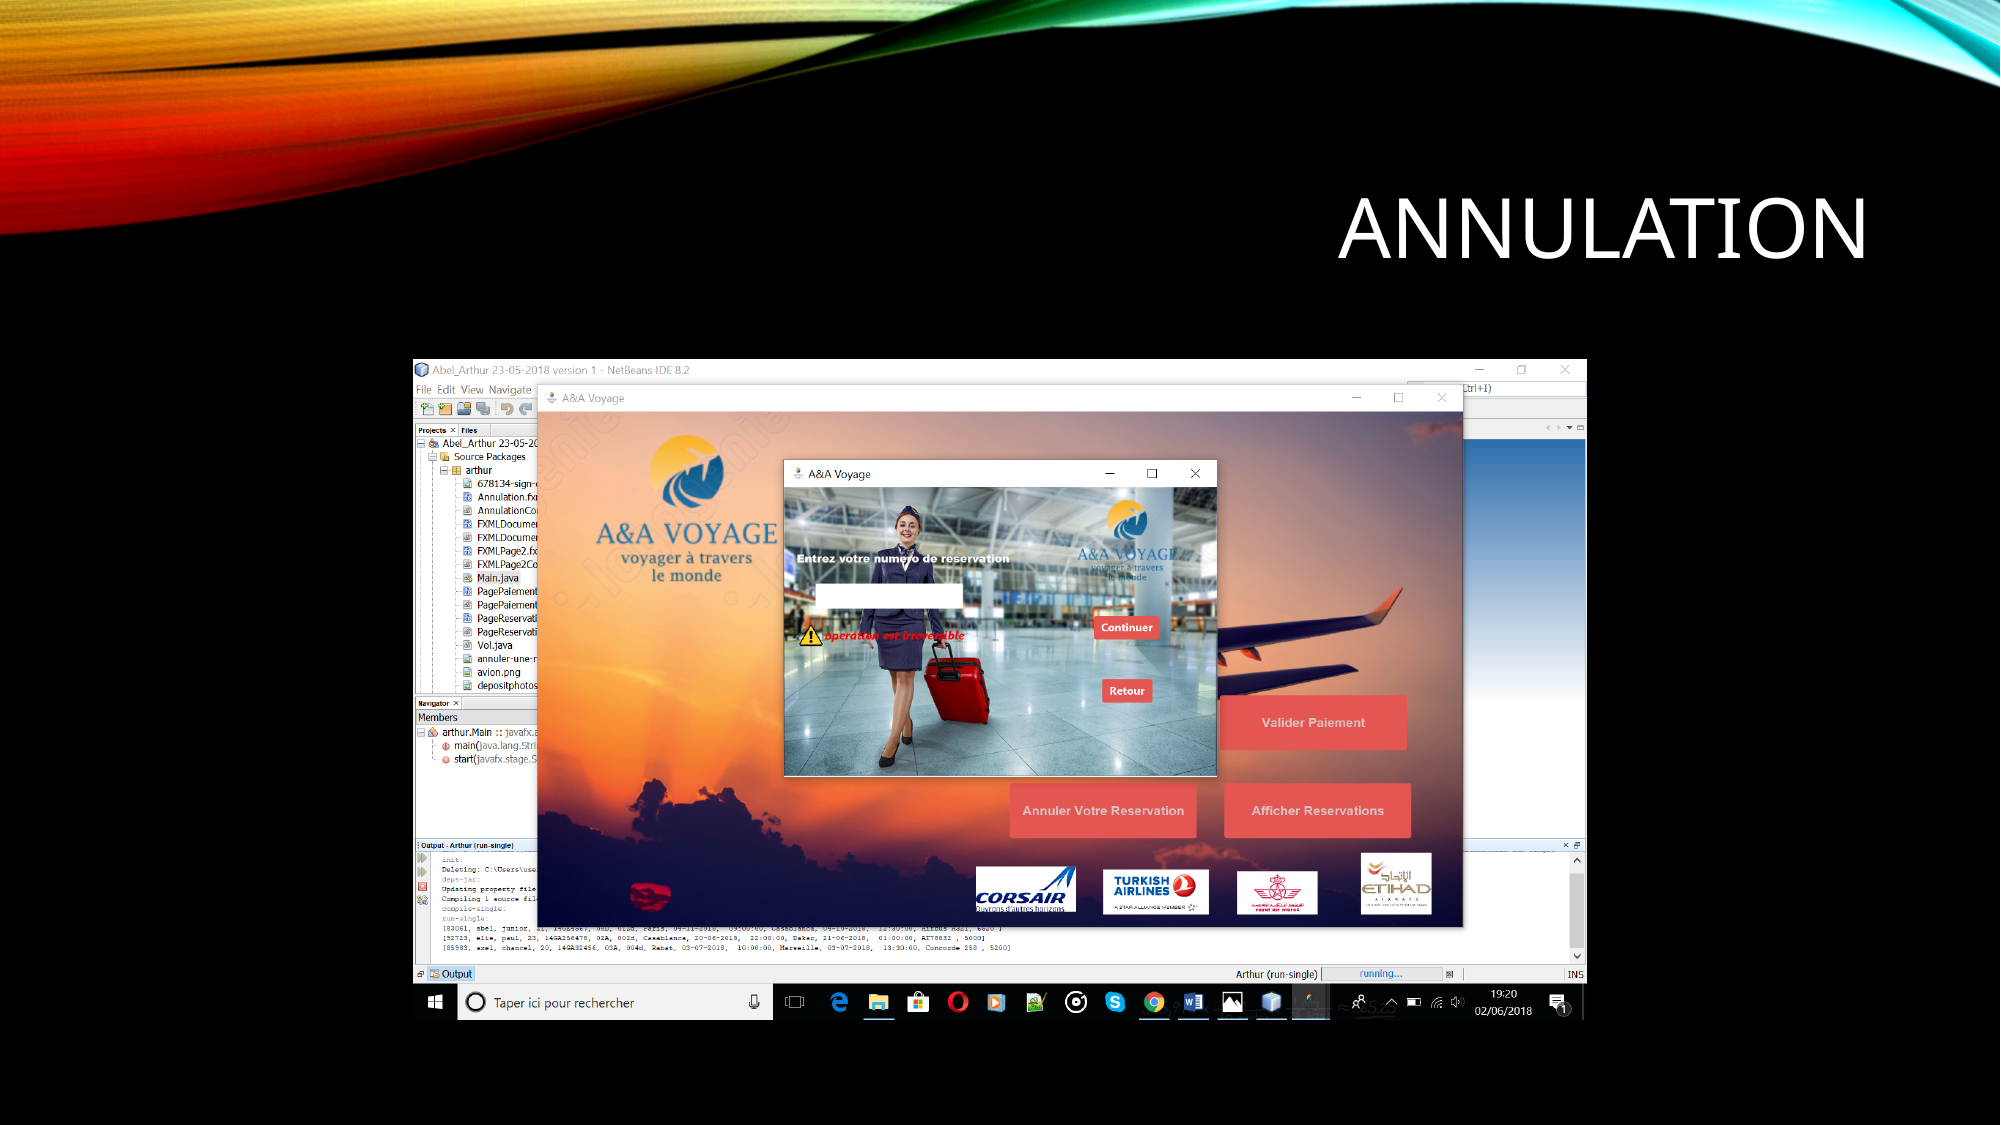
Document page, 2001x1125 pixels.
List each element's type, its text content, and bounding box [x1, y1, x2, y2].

title annulation [474, 125, 1888, 338]
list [412, 359, 1588, 1021]
picture [0, 0, 2000, 237]
